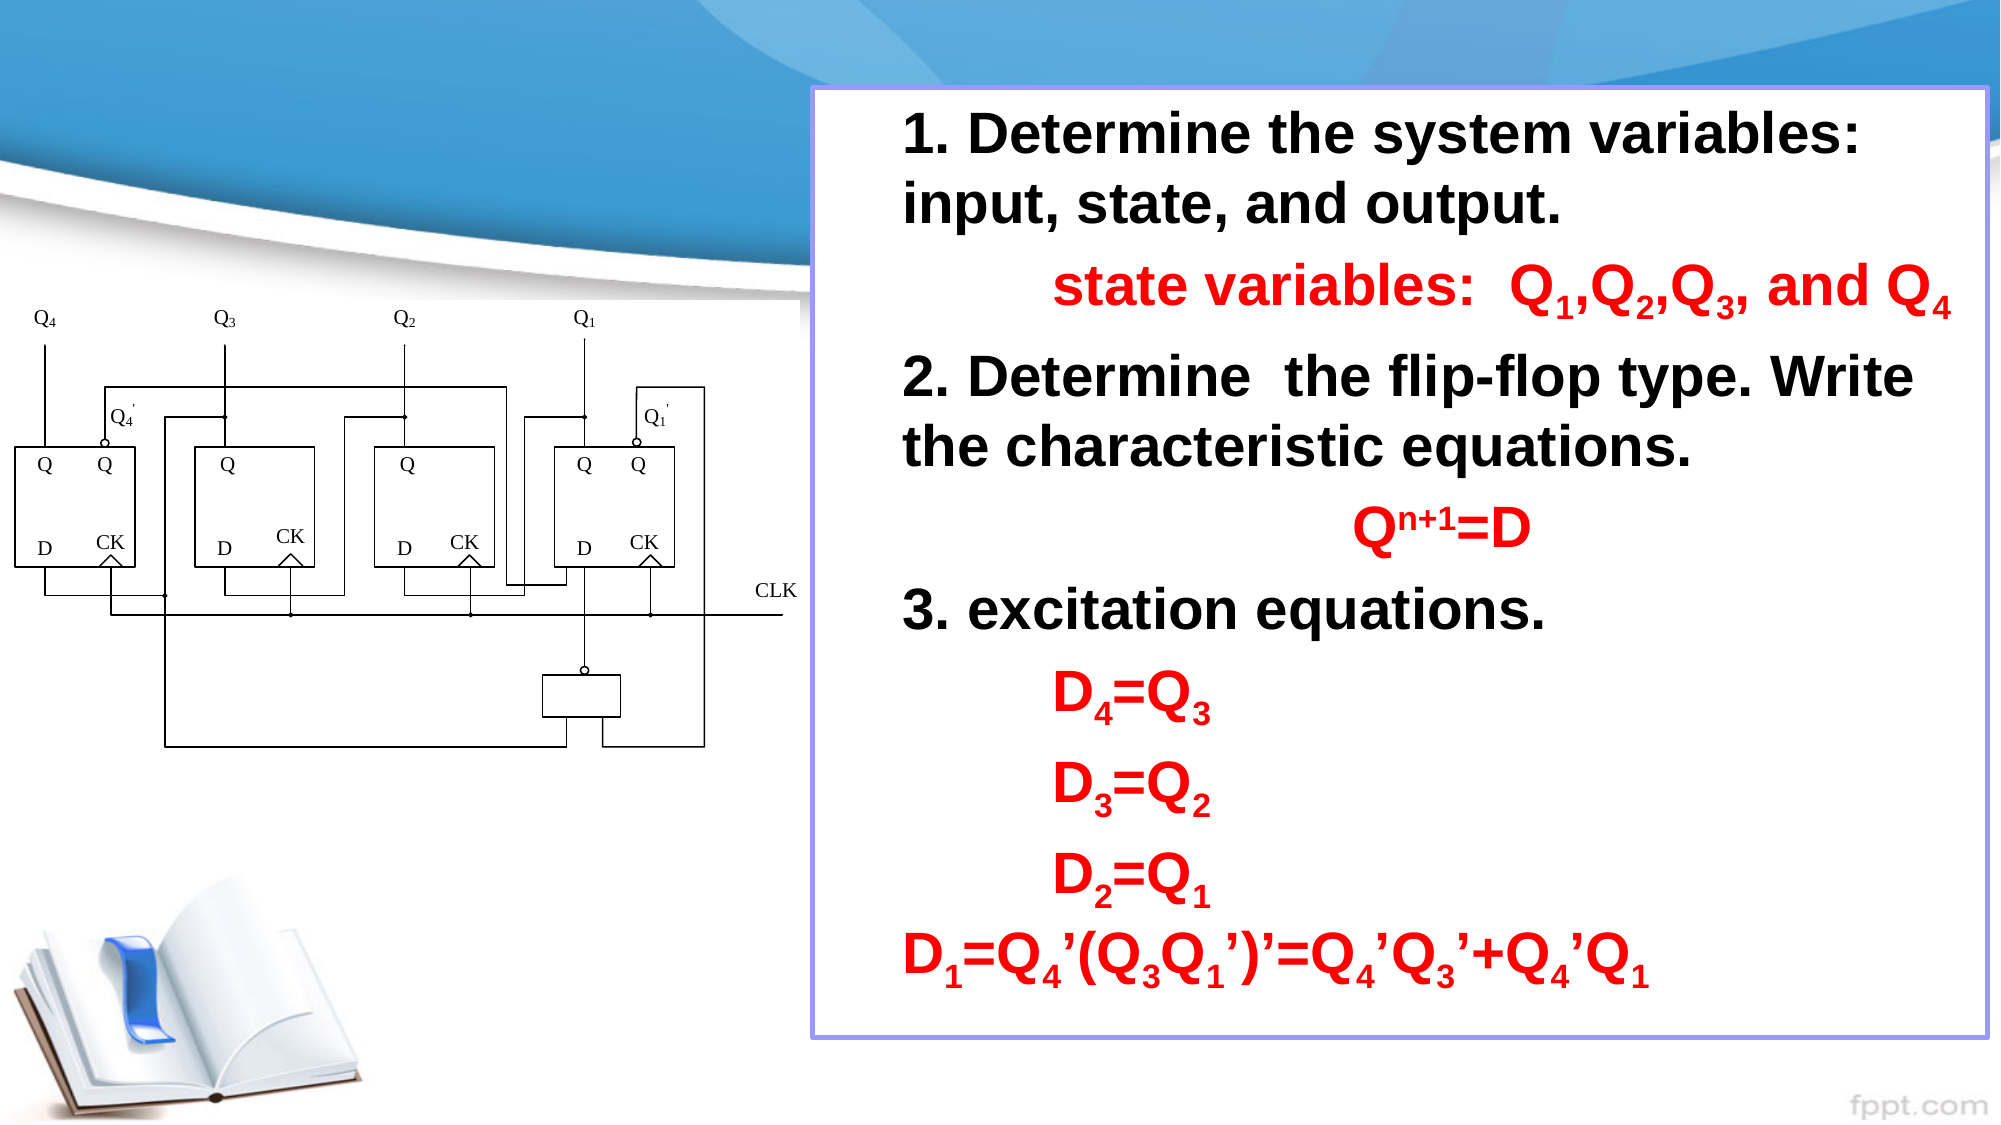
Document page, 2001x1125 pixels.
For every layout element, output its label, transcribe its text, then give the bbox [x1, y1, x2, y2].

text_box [11, 299, 801, 751]
picture [0, 0, 2001, 1125]
text_box 1. Determine the system variables: input, state, and output. state variables: Q1,Q2,Q3, and Q4 2. Determine the flip-flop type. Write the characteristic equations. Qn+1=D 3. excitation equations. D4=Q3 D3=Q2 D2=Q1 D1=Q4’(Q3Q1’)’=Q4’Q3’+Q4’Q1 [812, 87, 1988, 1038]
